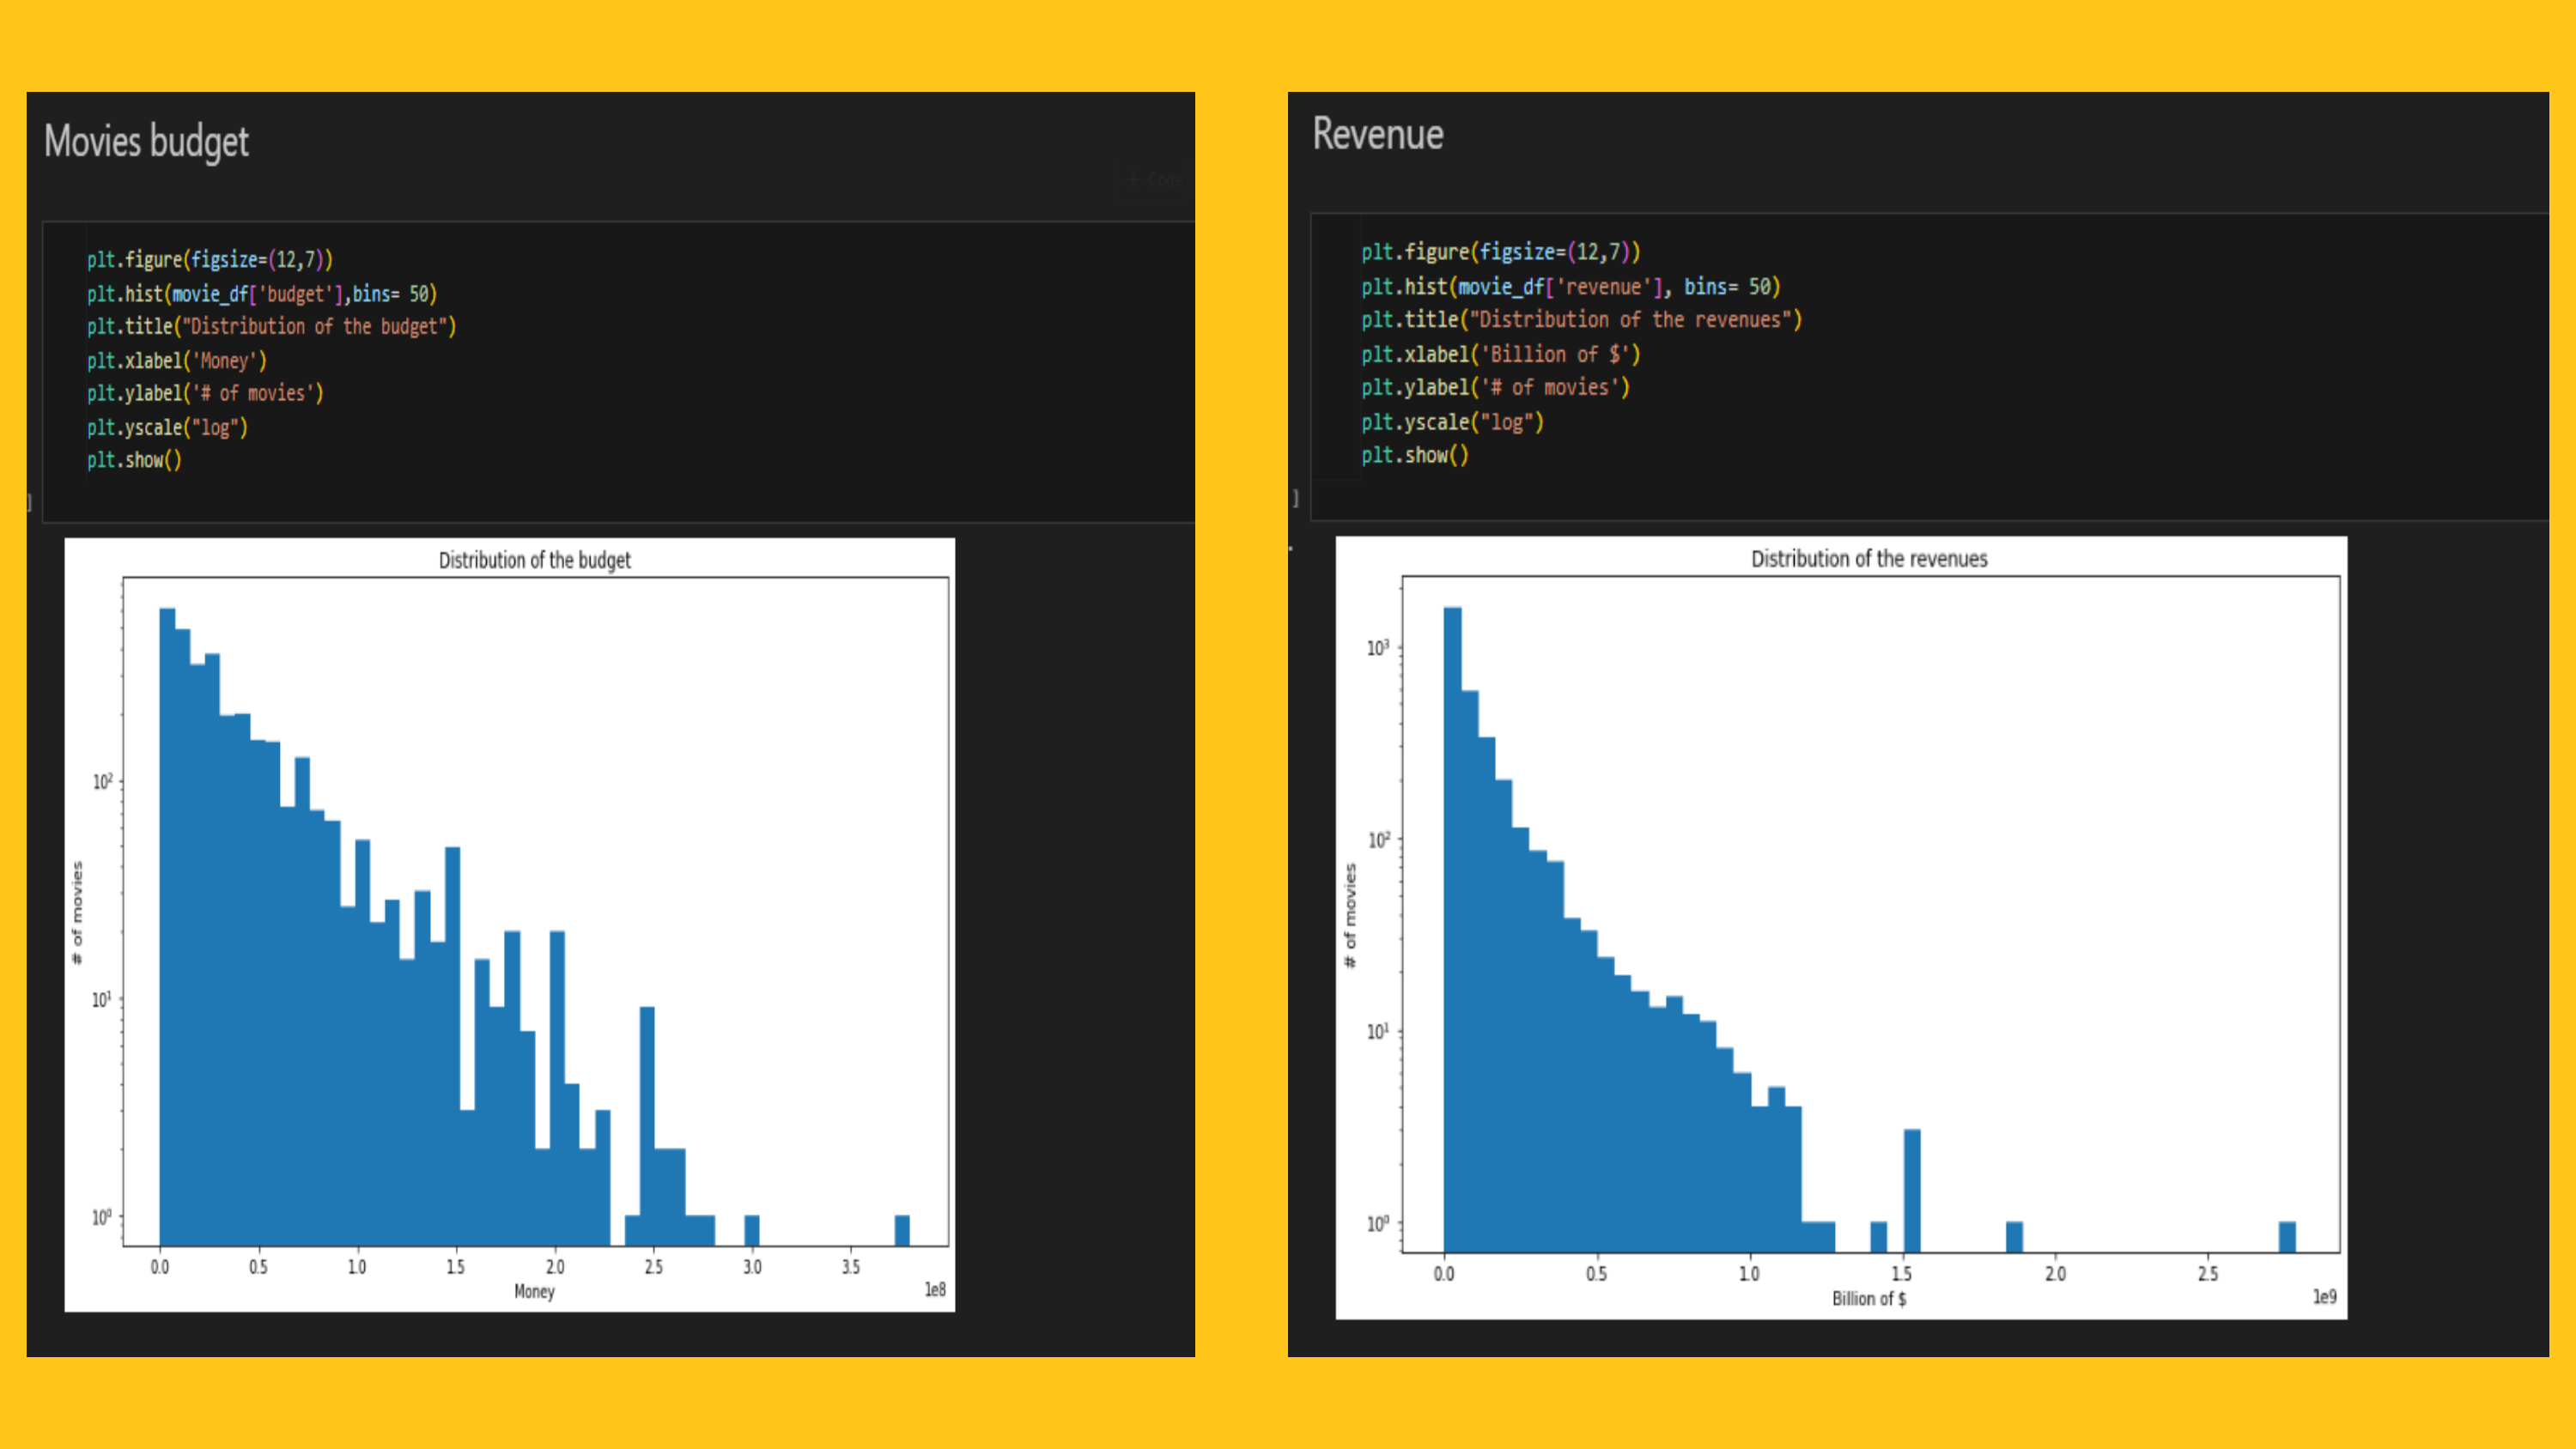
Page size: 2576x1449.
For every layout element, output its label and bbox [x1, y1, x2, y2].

picture [1287, 91, 2549, 1357]
picture [27, 91, 1196, 1357]
